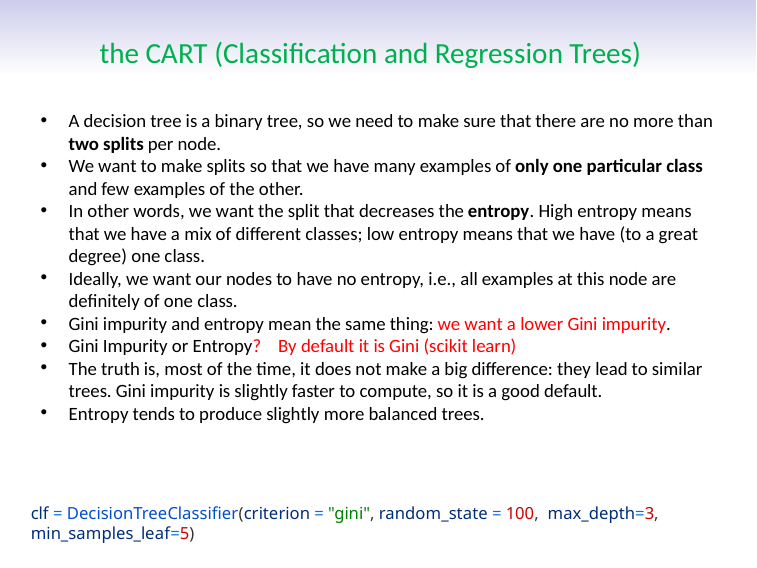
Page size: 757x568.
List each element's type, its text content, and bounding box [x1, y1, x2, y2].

title the CART (Classification and Regression Trees) [99, 34, 657, 70]
text_box clf = DecisionTreeClassifier(criterion = "gini", random_state = 100, max_depth=3, min_samples_leaf=5) [16, 495, 757, 550]
list A decision tree is a binary tree, so we need to make sure that there are no more than two splits per node. We want to make splits so that we have many examples of only one particular class and few examples of the other. In other words, we want the split that decreases the entropy. High entropy means that we have a mix of different classes; low entropy means that we have (to a great degree) one class. Ideally, we want our nodes to have no entropy, i.e., all examples at this node are definitely of one class. Gini impurity and entropy mean the same thing: we want a lower Gini impurity. Gini Impurity or Entropy? By default it is Gini (scikit learn) The truth is, most of the time, it does not make a big difference: they lead to similar trees. Gini impurity is slightly faster to compute, so it is a good default. Entropy tends to produce slightly more balanced trees. [40, 108, 716, 434]
picture [0, 0, 756, 74]
